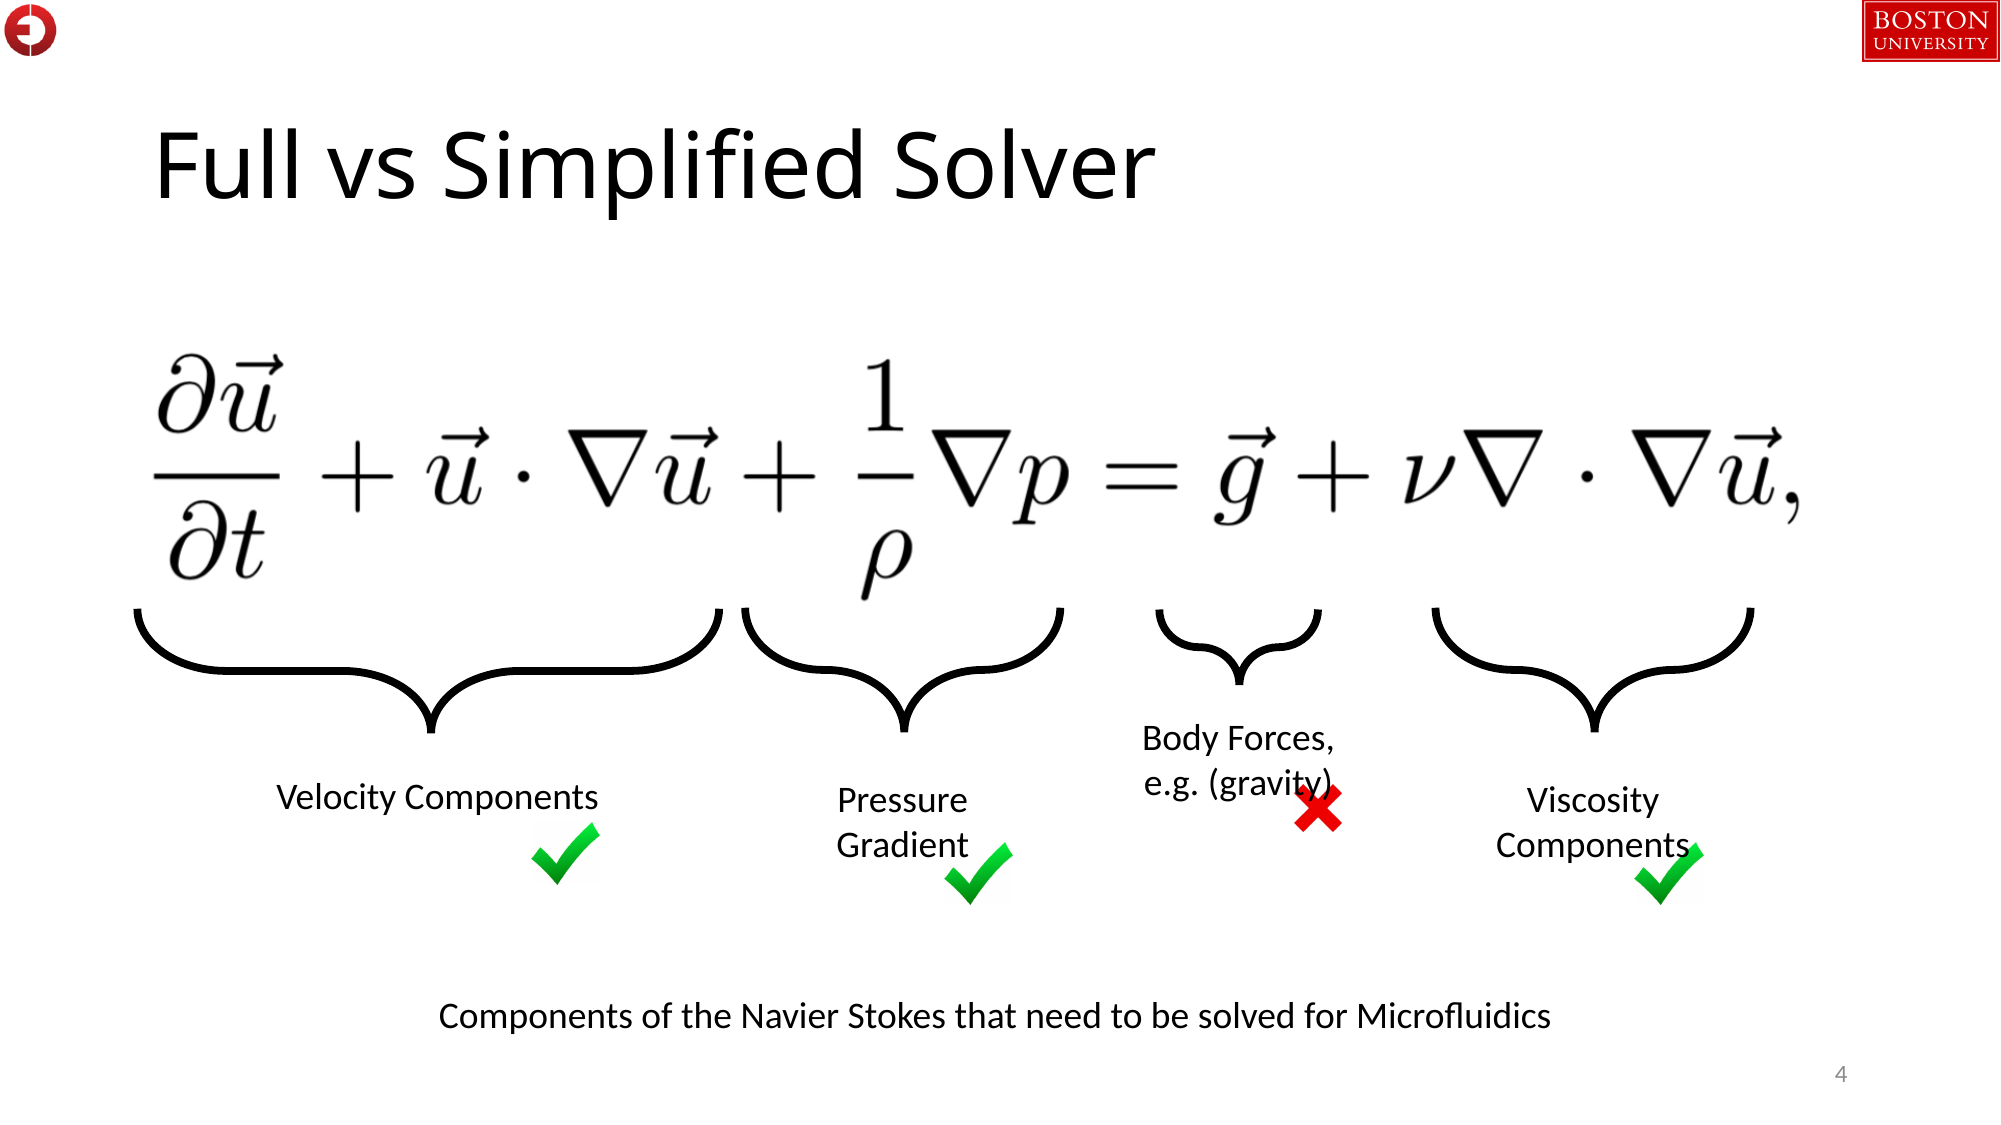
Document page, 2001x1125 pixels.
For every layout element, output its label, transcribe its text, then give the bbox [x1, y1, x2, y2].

text_box Pressure Gradient [769, 767, 1037, 873]
text_box Velocity Components [191, 764, 685, 825]
picture [111, 310, 1889, 638]
title Full vs Simplified Solver [137, 59, 1863, 278]
picture [1294, 784, 1342, 832]
picture [944, 842, 1014, 905]
picture [0, 0, 61, 60]
text_box Viscosity Components [1459, 767, 1727, 873]
text_box [1172, 638, 1306, 685]
picture [531, 823, 600, 885]
picture [1634, 842, 1704, 905]
slide_number 4 [1412, 1042, 1863, 1103]
text_box [754, 638, 1052, 733]
text_box Body Forces, e.g. (gravity) [1105, 705, 1373, 810]
text_box [147, 638, 710, 734]
picture [1862, 0, 2000, 62]
text_box [1444, 638, 1742, 733]
text_box Components of the Navier Stokes that need to be solved for Microfluidics [379, 983, 1621, 1044]
